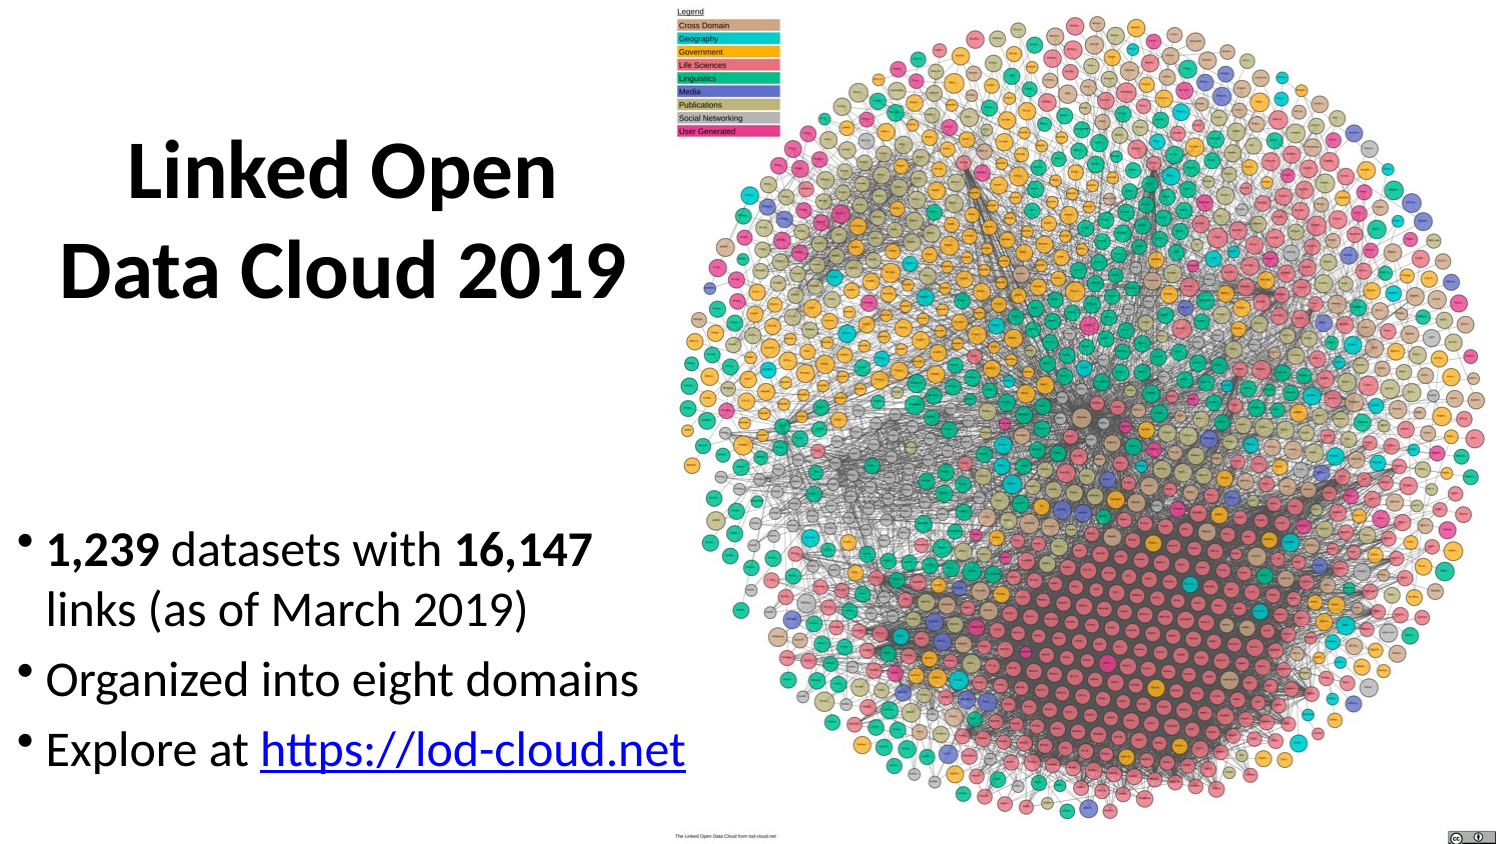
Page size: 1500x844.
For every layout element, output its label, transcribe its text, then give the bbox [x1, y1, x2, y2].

list 1,239 datasets with 16,147 links (as of March 2019) Organized into eight domains Explore at https://lod-cloud.net [1, 509, 662, 816]
picture [667, 3, 1496, 844]
title Linked Open Data Cloud 2019 [18, 121, 662, 308]
